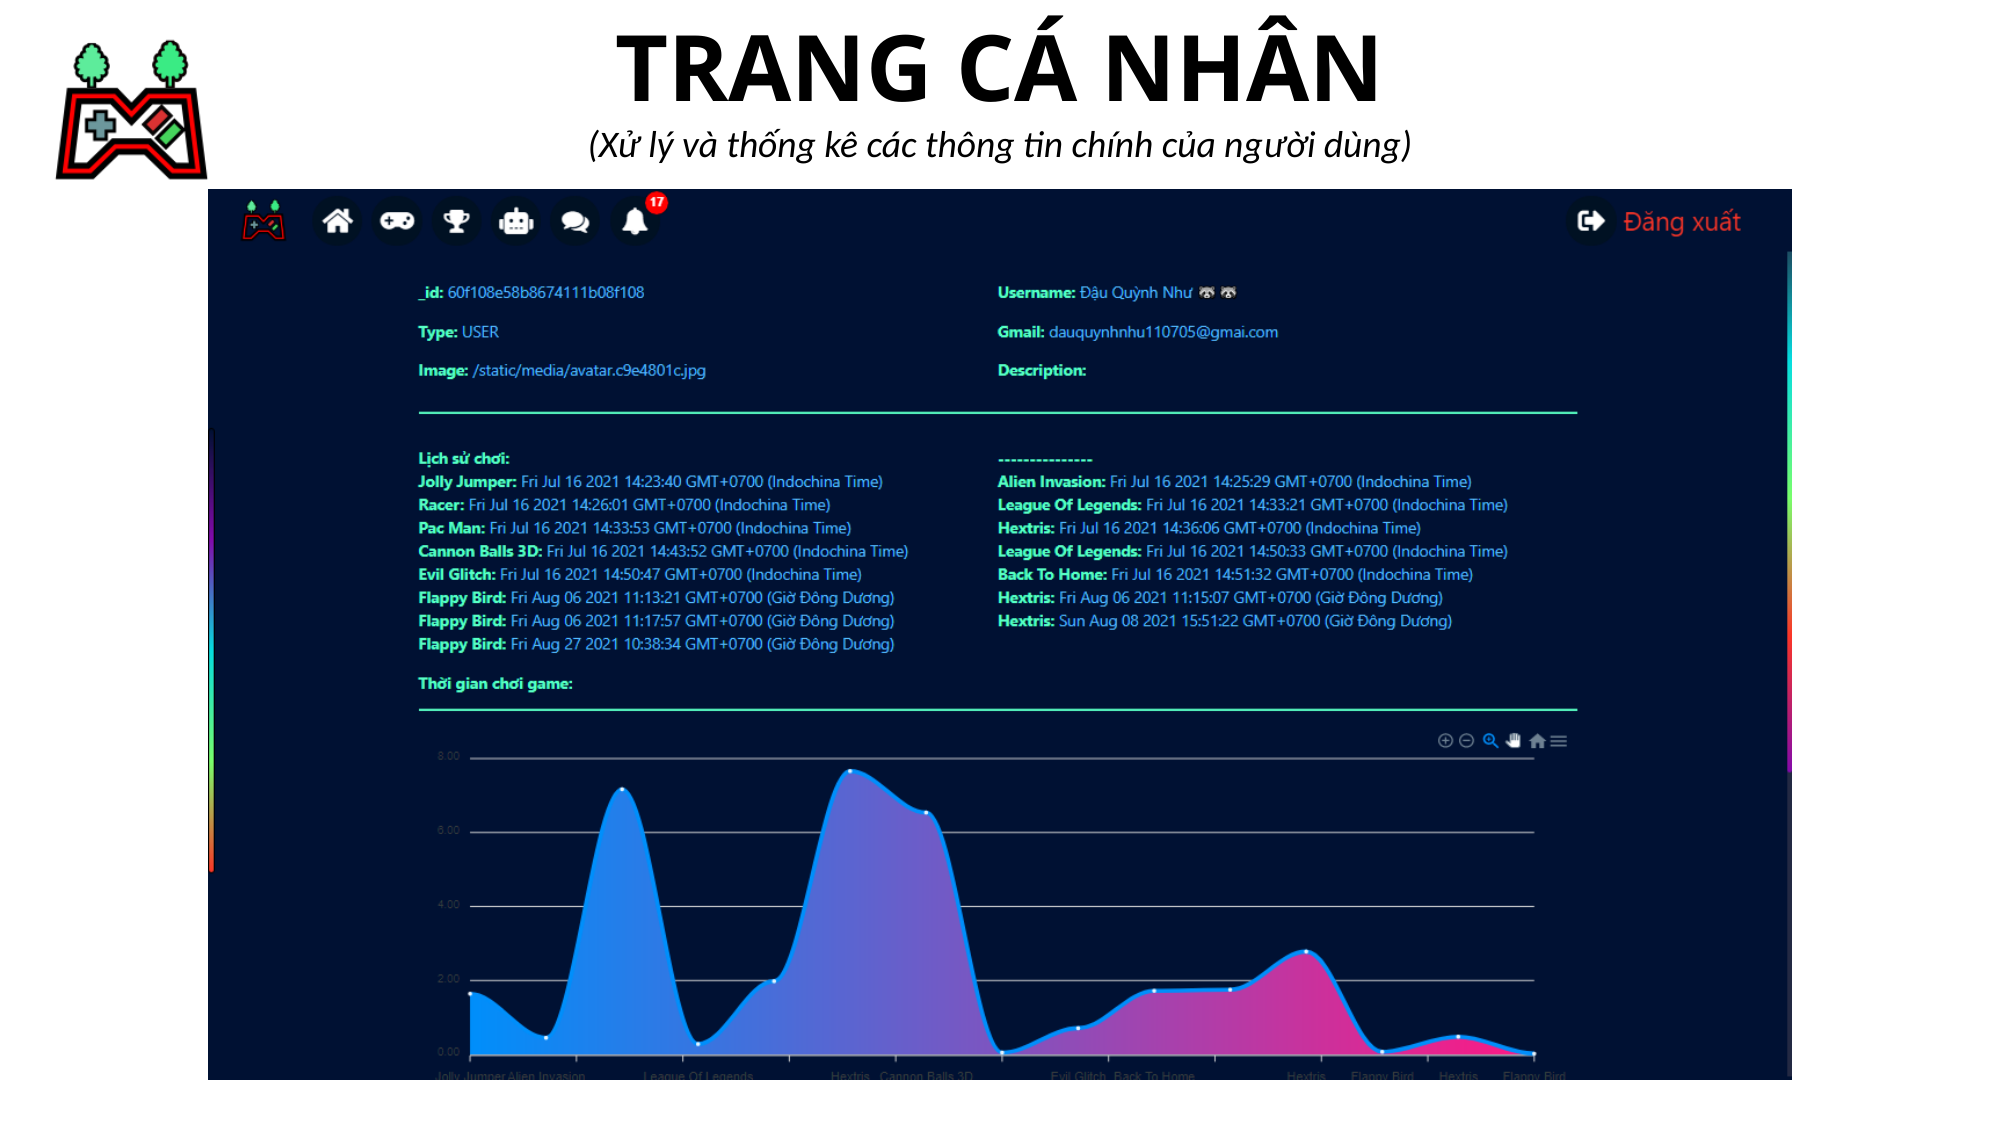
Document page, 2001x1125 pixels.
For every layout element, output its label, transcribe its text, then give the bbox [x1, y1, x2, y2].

text_box TRANG CÁ NHÂN (Xử lý và thống kê các thông tin chính của người dùng) [229, 2, 2000, 172]
picture [0, 2, 1792, 1080]
